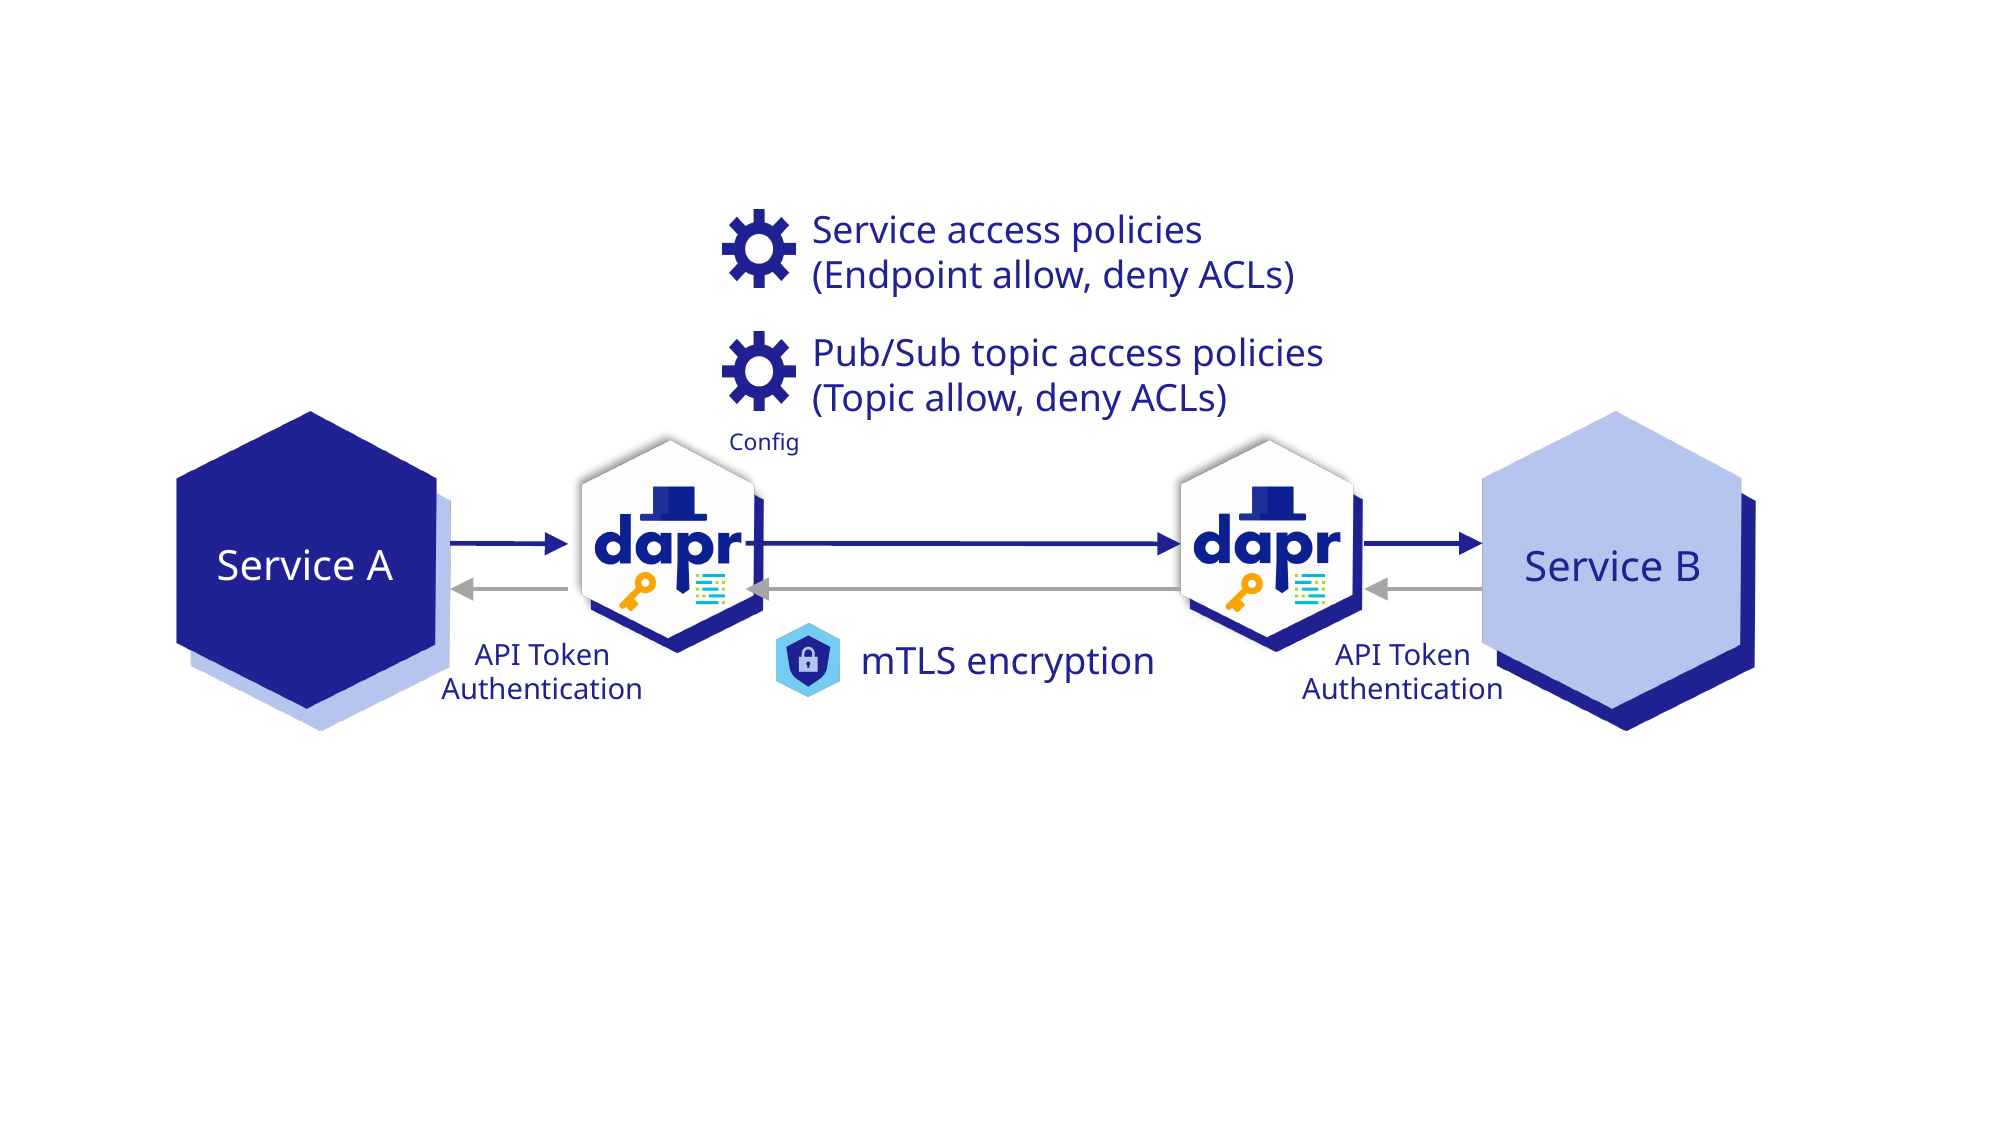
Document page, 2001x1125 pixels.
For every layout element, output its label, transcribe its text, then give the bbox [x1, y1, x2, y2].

picture [1180, 439, 1363, 652]
text_box API Token Authentication [451, 635, 659, 706]
text_box API Token Authentication [1286, 635, 1482, 706]
picture [581, 439, 764, 653]
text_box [722, 205, 1326, 298]
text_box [722, 328, 1519, 420]
text_box Config [695, 427, 835, 456]
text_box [1482, 411, 1756, 731]
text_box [775, 623, 1200, 697]
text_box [176, 411, 451, 731]
